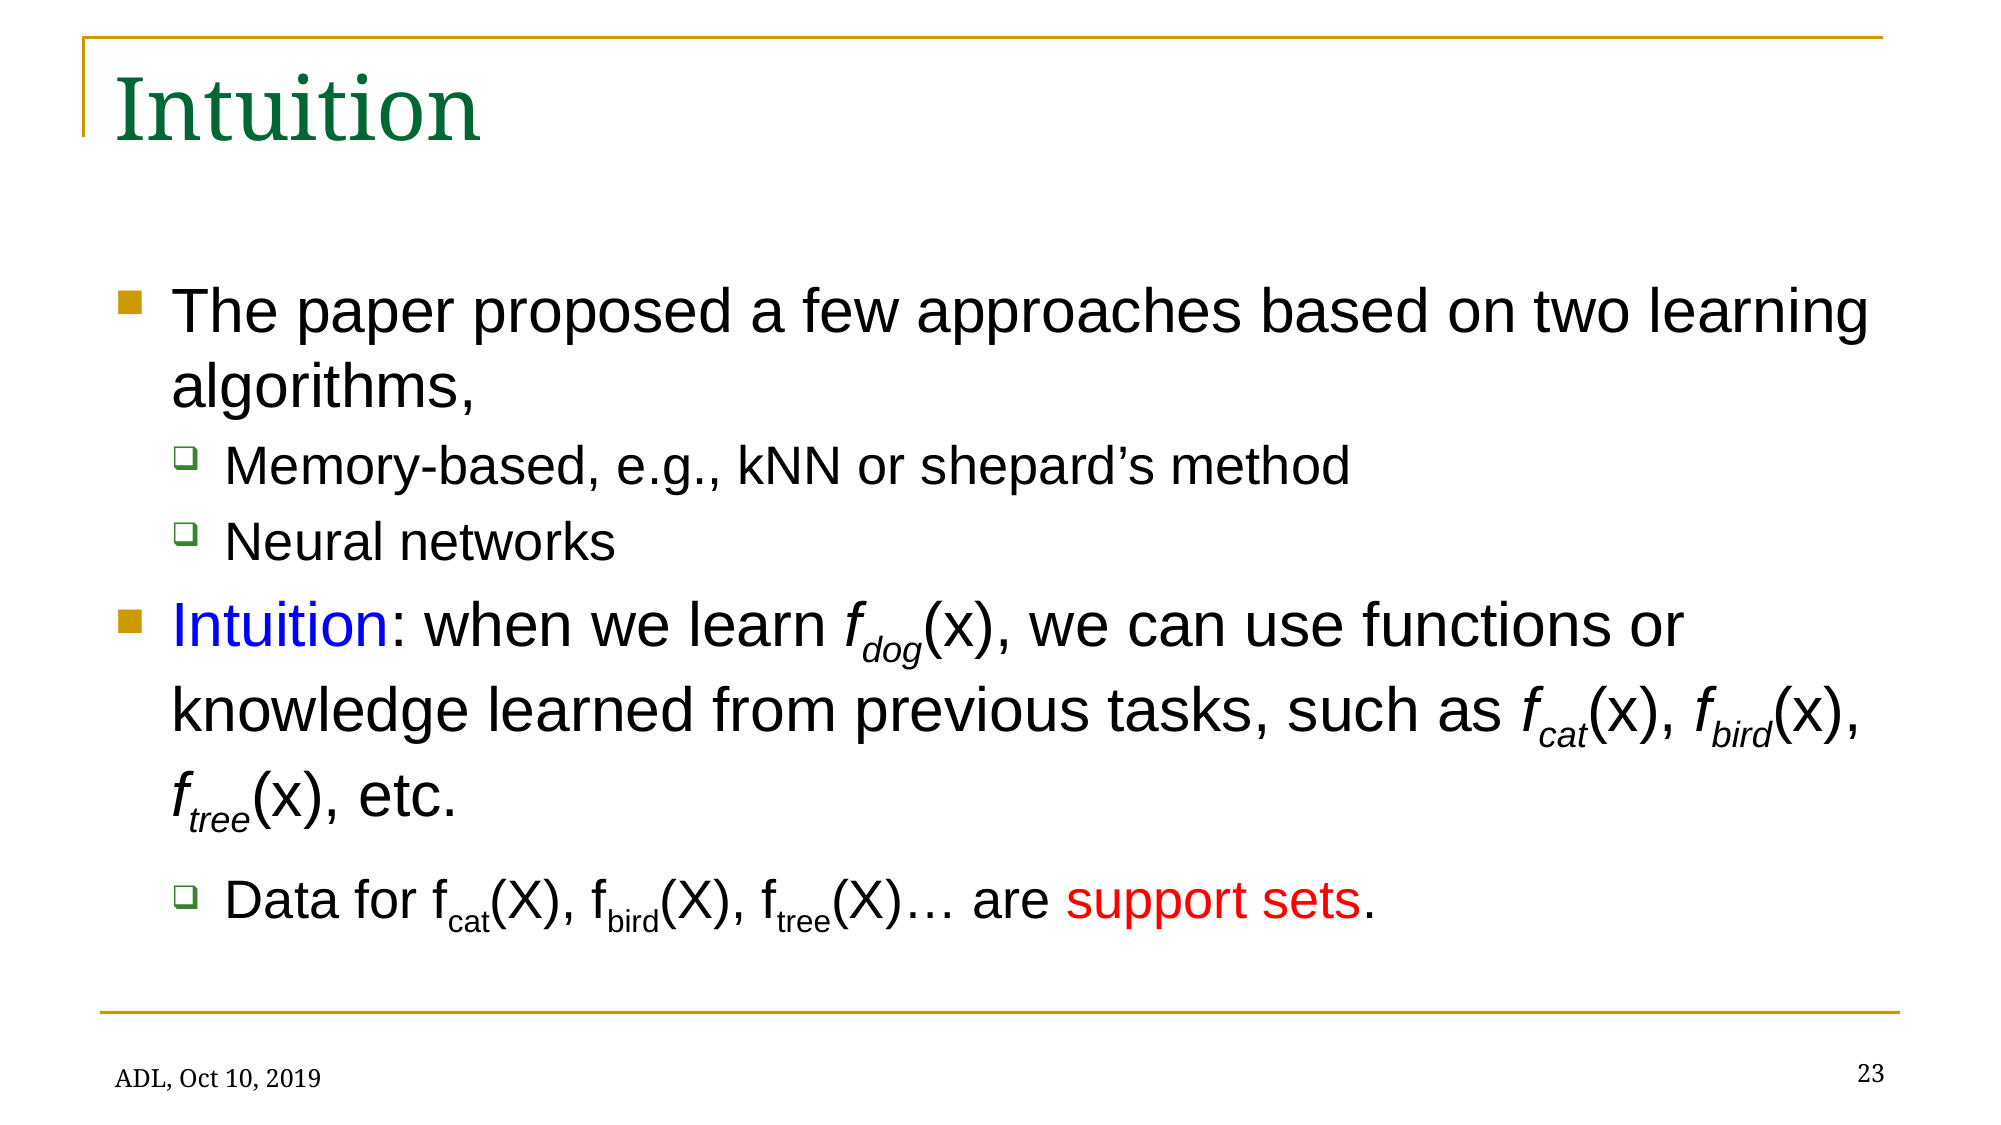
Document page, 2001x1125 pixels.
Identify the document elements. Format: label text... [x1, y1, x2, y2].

slide_number 23 [1433, 1023, 1901, 1100]
title Intuition [99, 45, 1900, 233]
list The paper proposed a few approaches based on two learning algorithms, Memory-based, e.g., kNN or shepard’s method Neural networks Intuition: when we learn fdog(x), we can use functions or knowledge learned from previous tasks, such as fcat(x), fbird(x), ftree(x), etc. Data for fcat(X), fbird(X), ftree(X)… are support sets. [99, 262, 1900, 1006]
footer ADL, Oct 10, 2019 [99, 1024, 1317, 1101]
